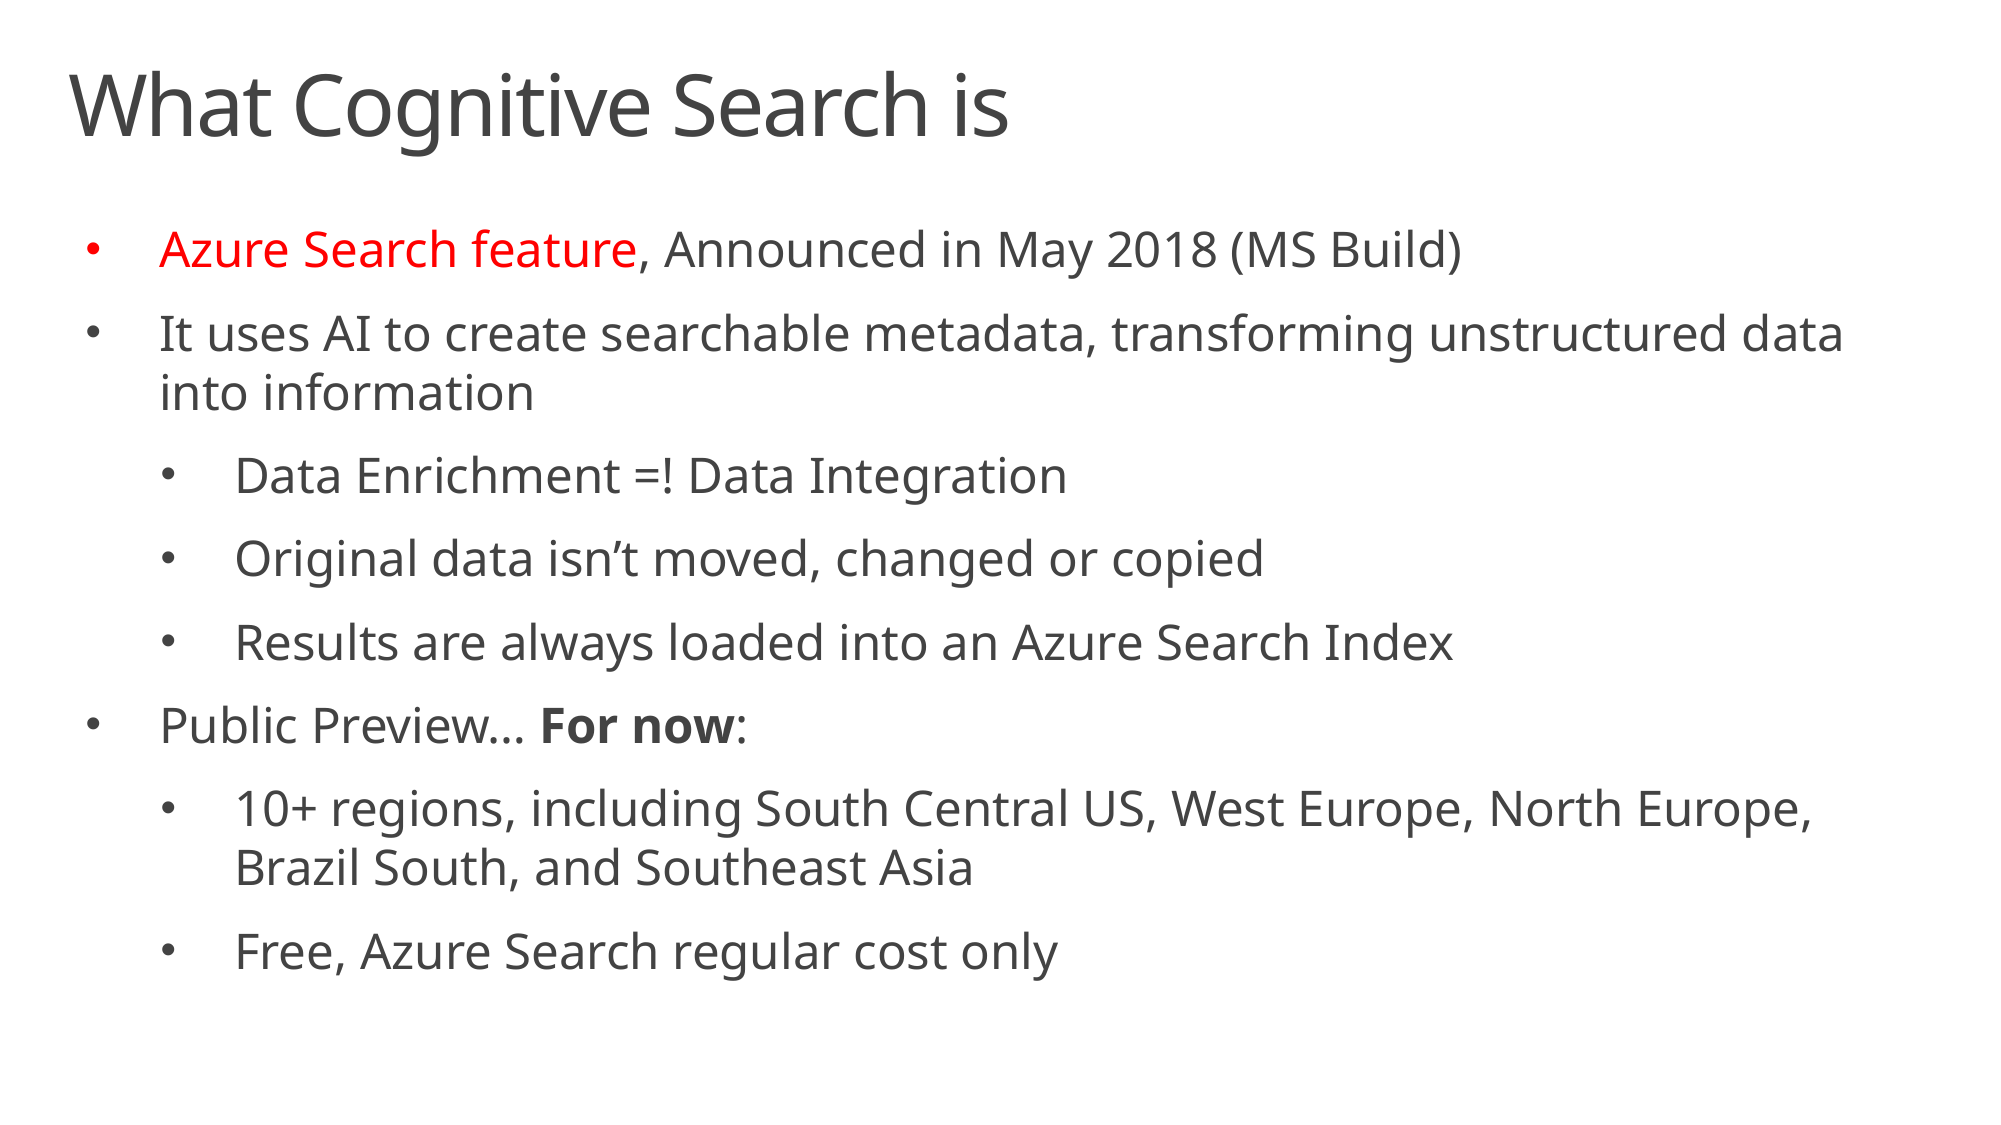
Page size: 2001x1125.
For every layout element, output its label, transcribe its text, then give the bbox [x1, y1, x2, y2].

title What Cognitive Search is [44, 47, 1957, 196]
text_box Azure Search feature, Announced in May 2018 (MS Build) It uses AI to create searchable metadata, transforming unstructured data into information Data Enrichment =! Data Integration Original data isn’t moved, changed or copied Results are always loaded into an Azure Search Index Public Preview… For now: 10+ regions, including South Central US, West Europe, North Europe, Brazil South, and Southeast Asia Free, Azure Search regular cost only [56, 195, 1907, 1003]
